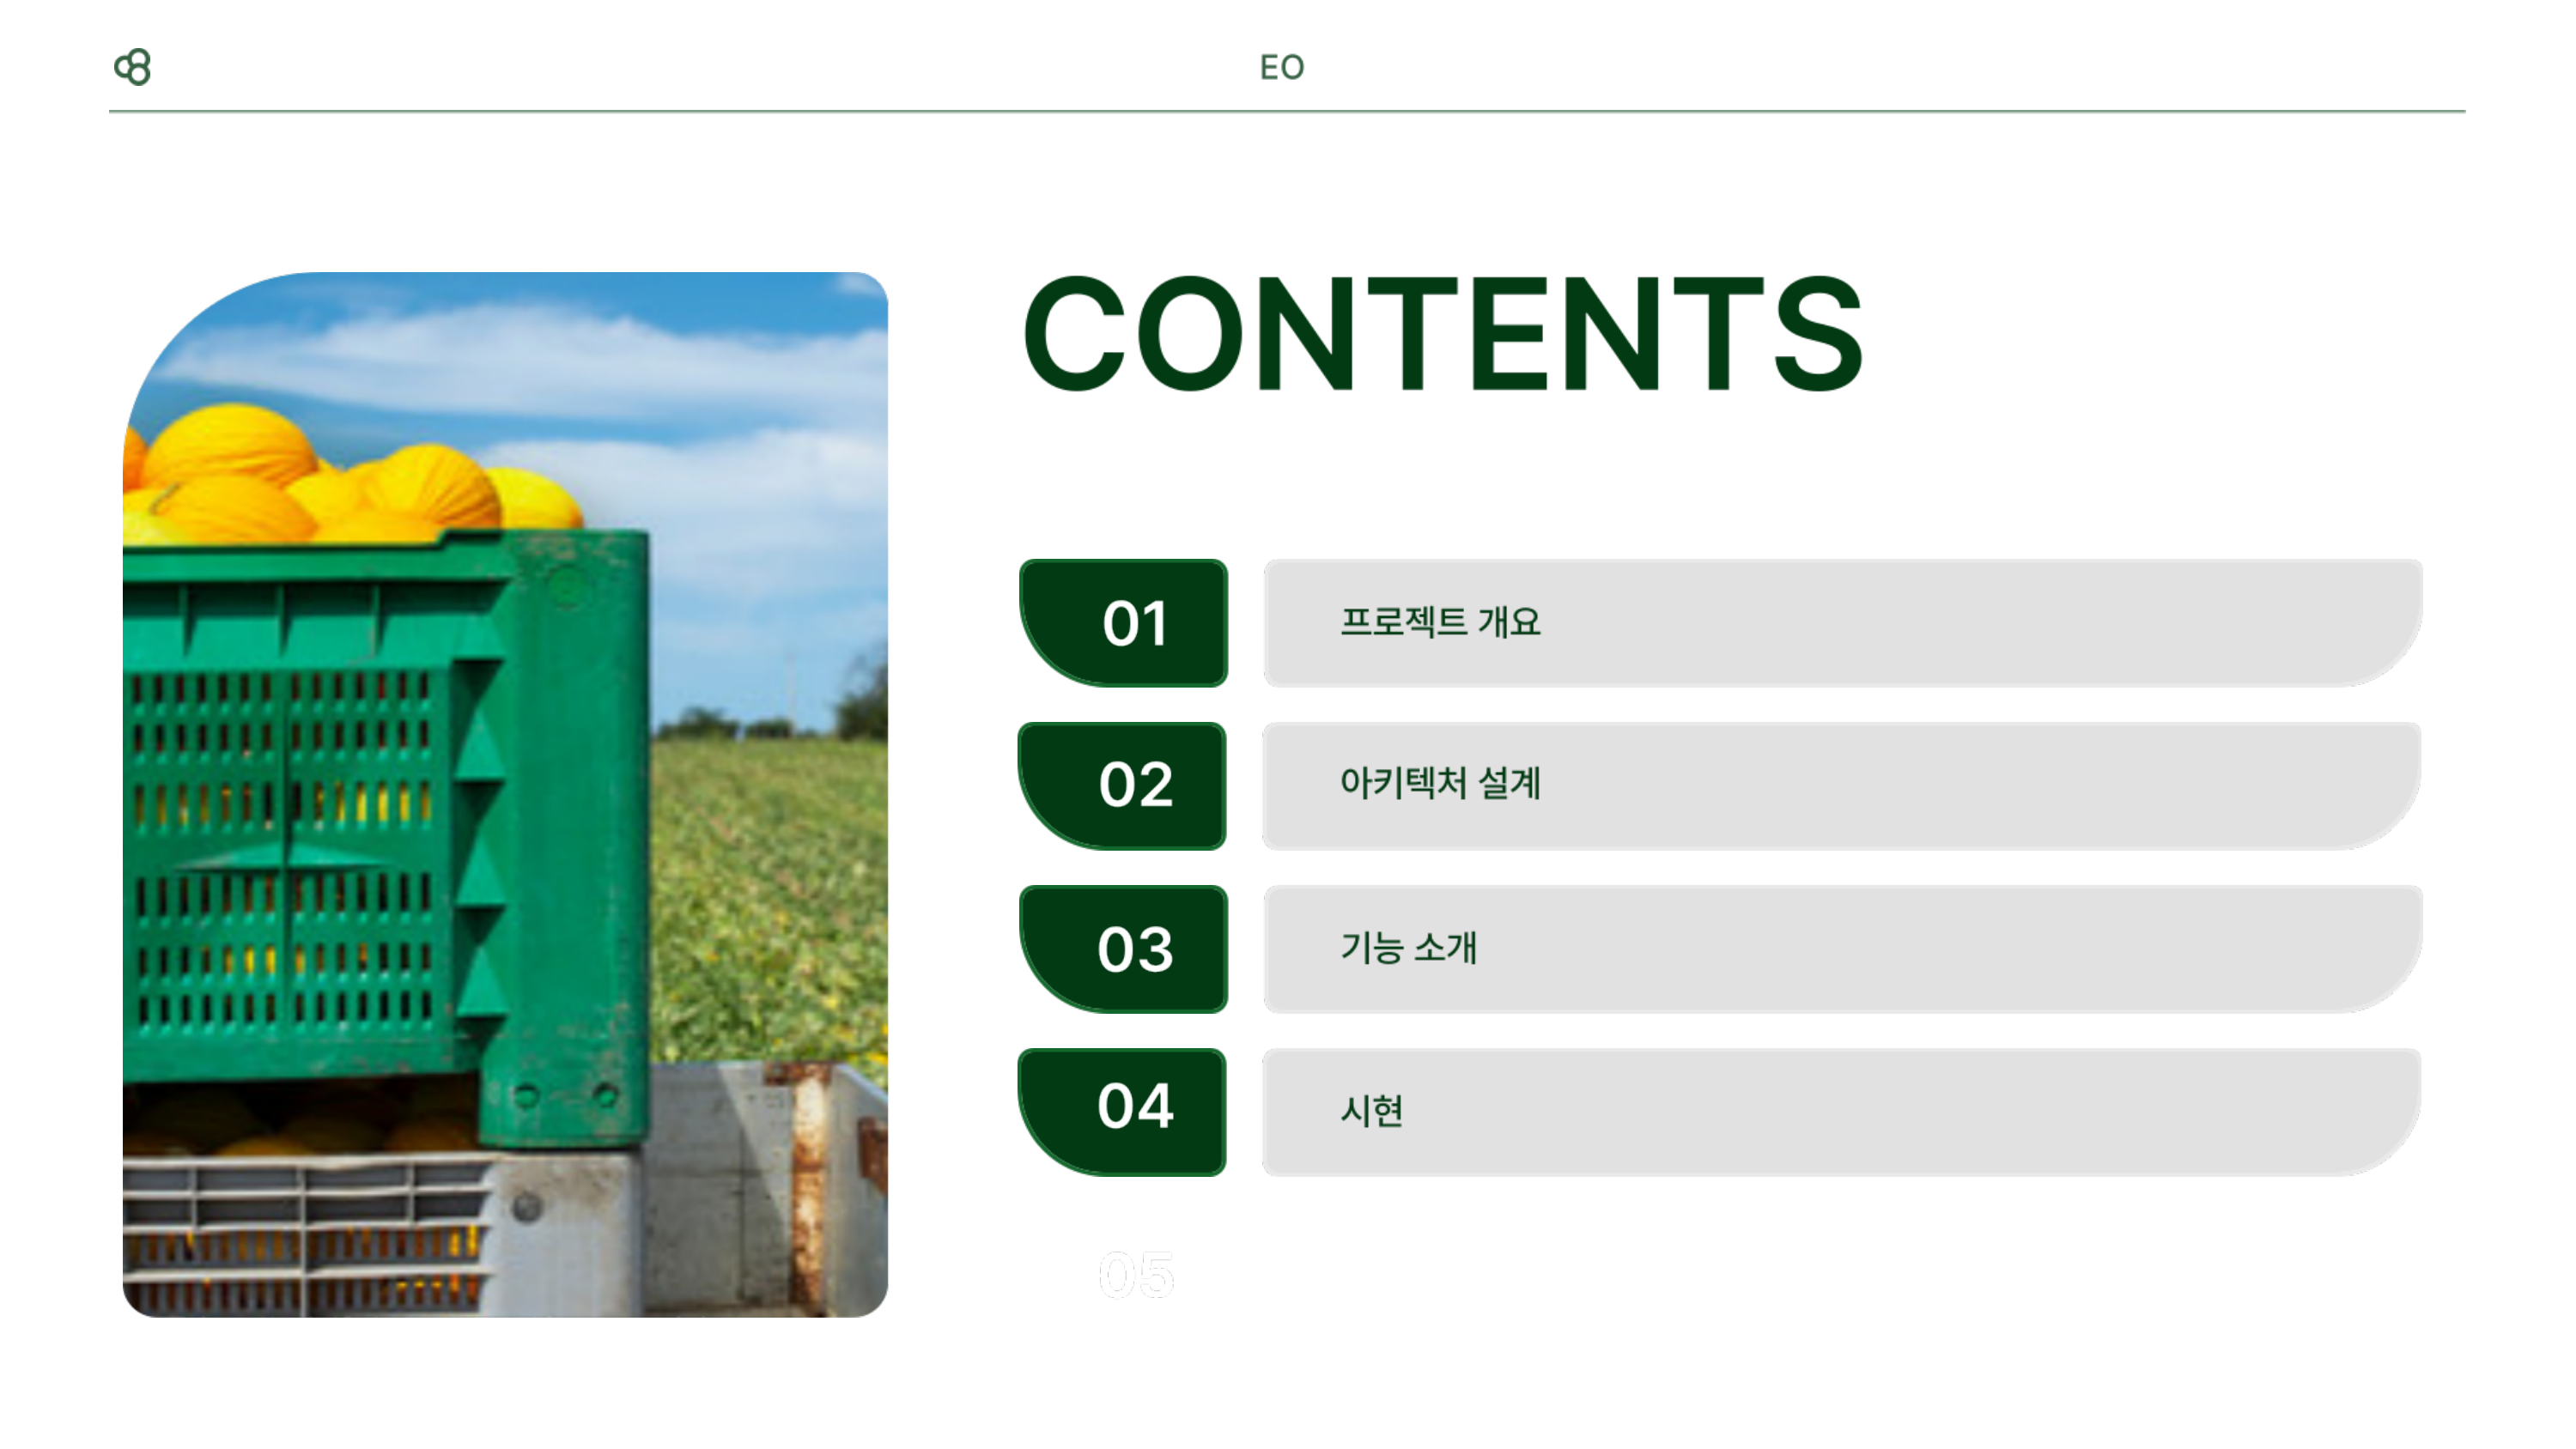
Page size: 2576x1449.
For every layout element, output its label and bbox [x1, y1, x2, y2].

picture [964, 124, 2423, 1375]
picture [122, 272, 890, 1318]
picture [114, 48, 150, 86]
picture [109, 23, 2467, 124]
